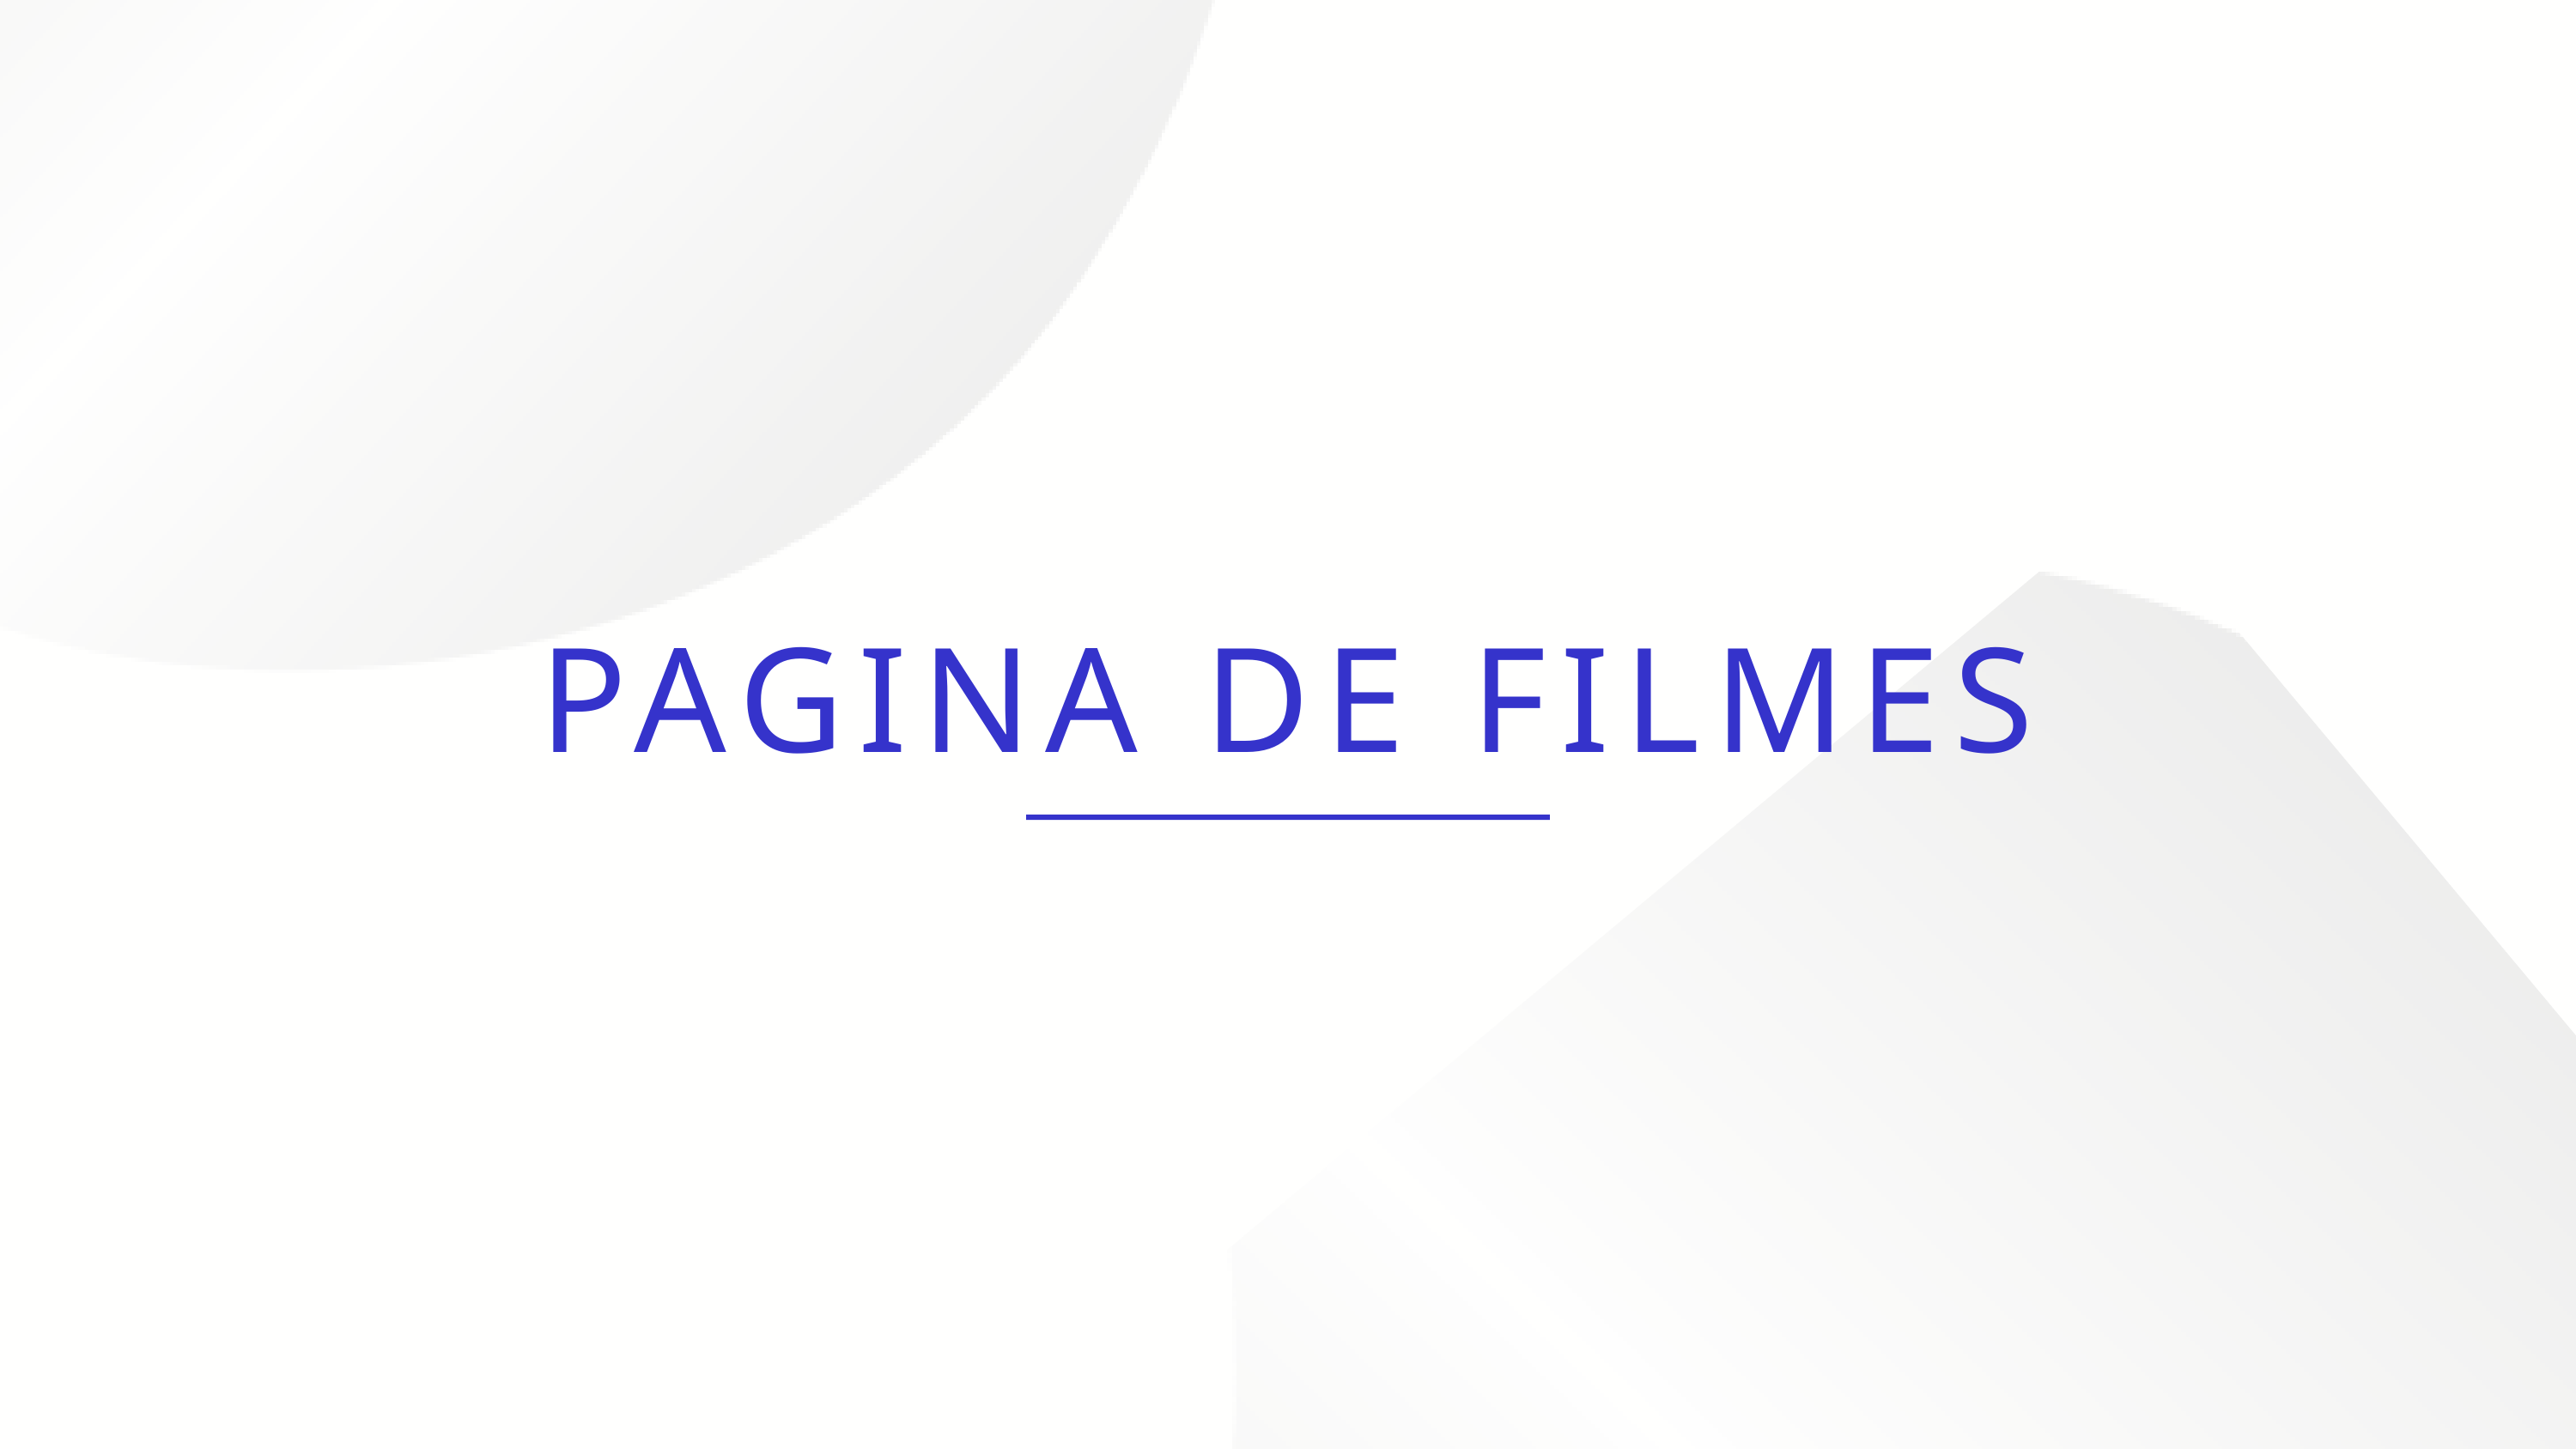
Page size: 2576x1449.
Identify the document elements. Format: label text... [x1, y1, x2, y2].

text_box [988, 498, 2576, 1449]
text_box PAGINA DE FILMES [495, 651, 2081, 782]
text_box [0, 0, 1459, 778]
